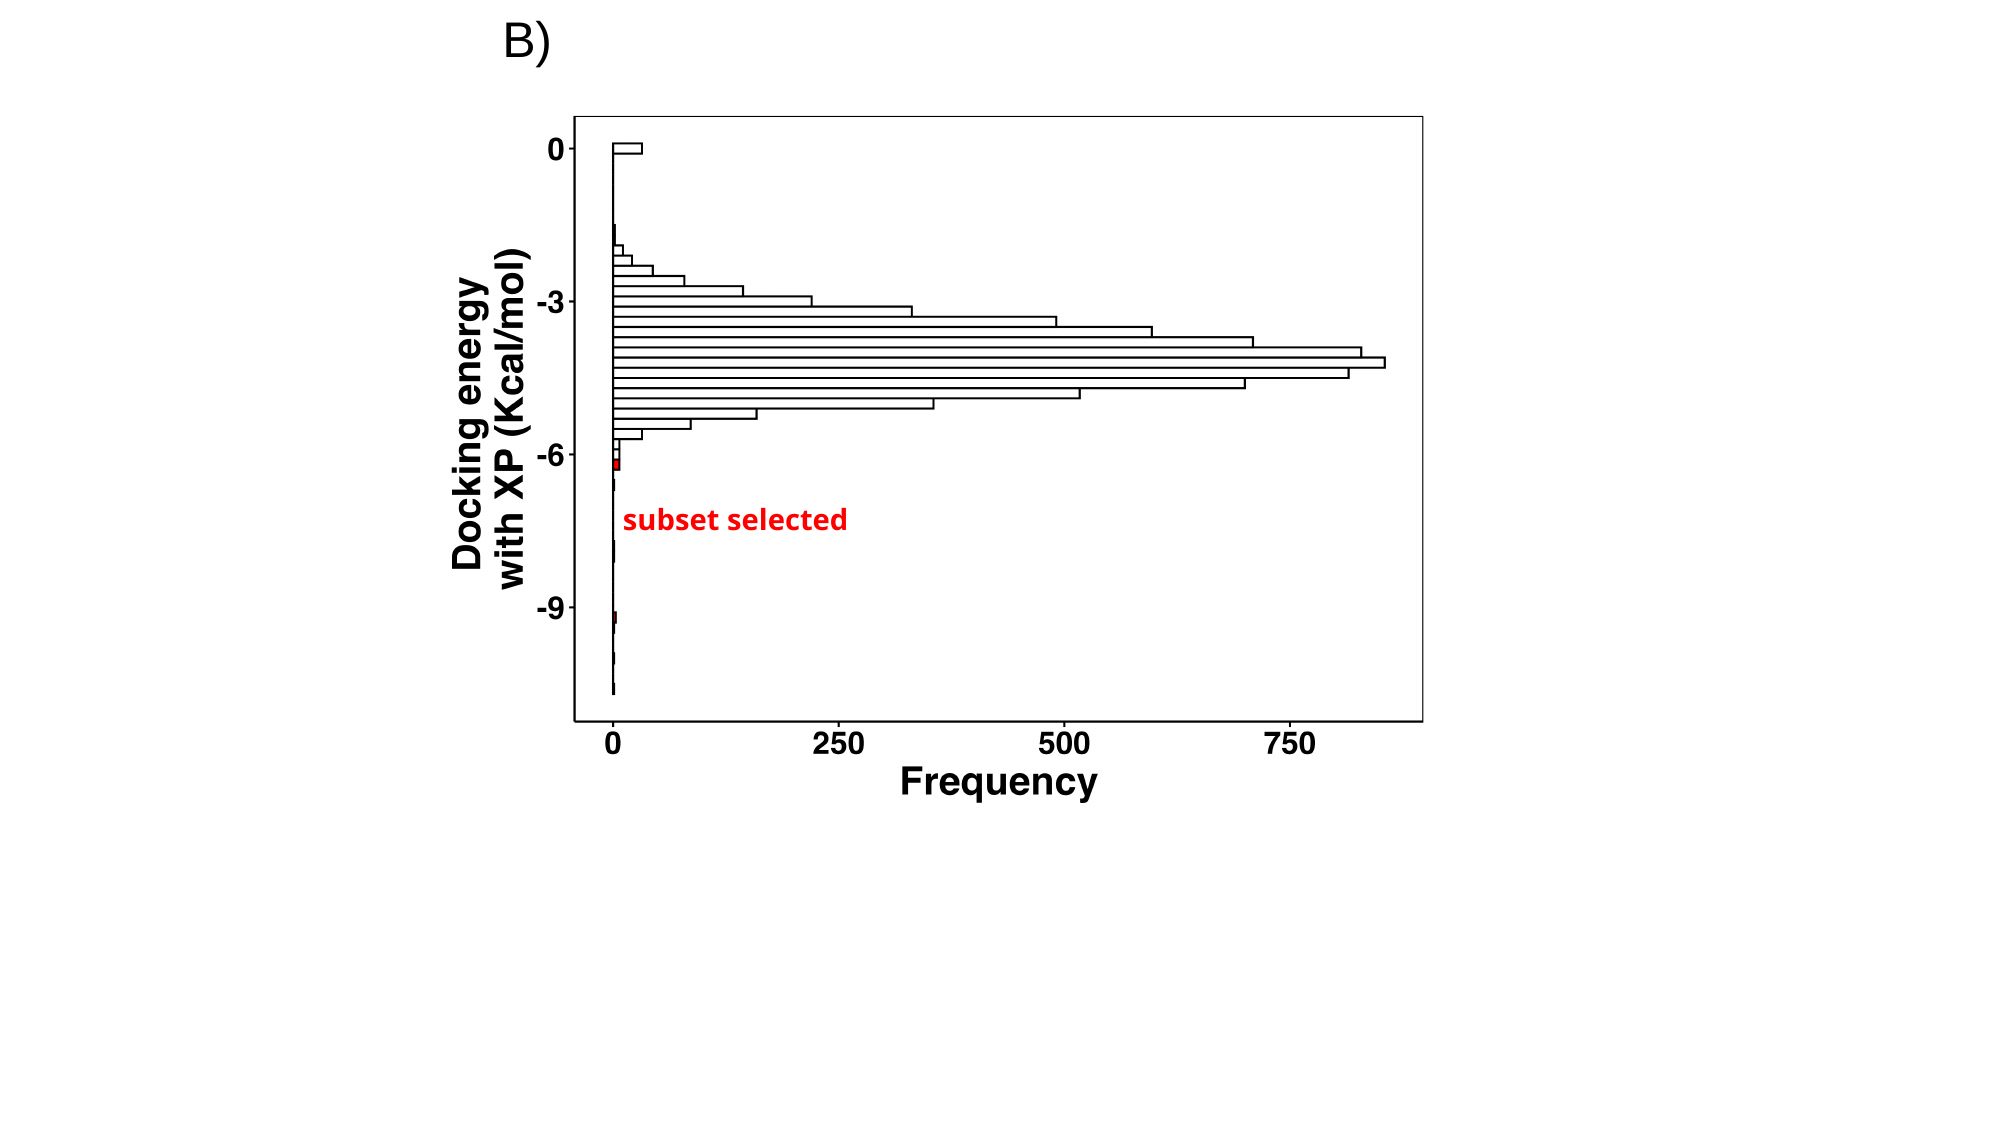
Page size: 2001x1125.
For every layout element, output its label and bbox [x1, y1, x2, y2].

text_box [441, 0, 1435, 815]
